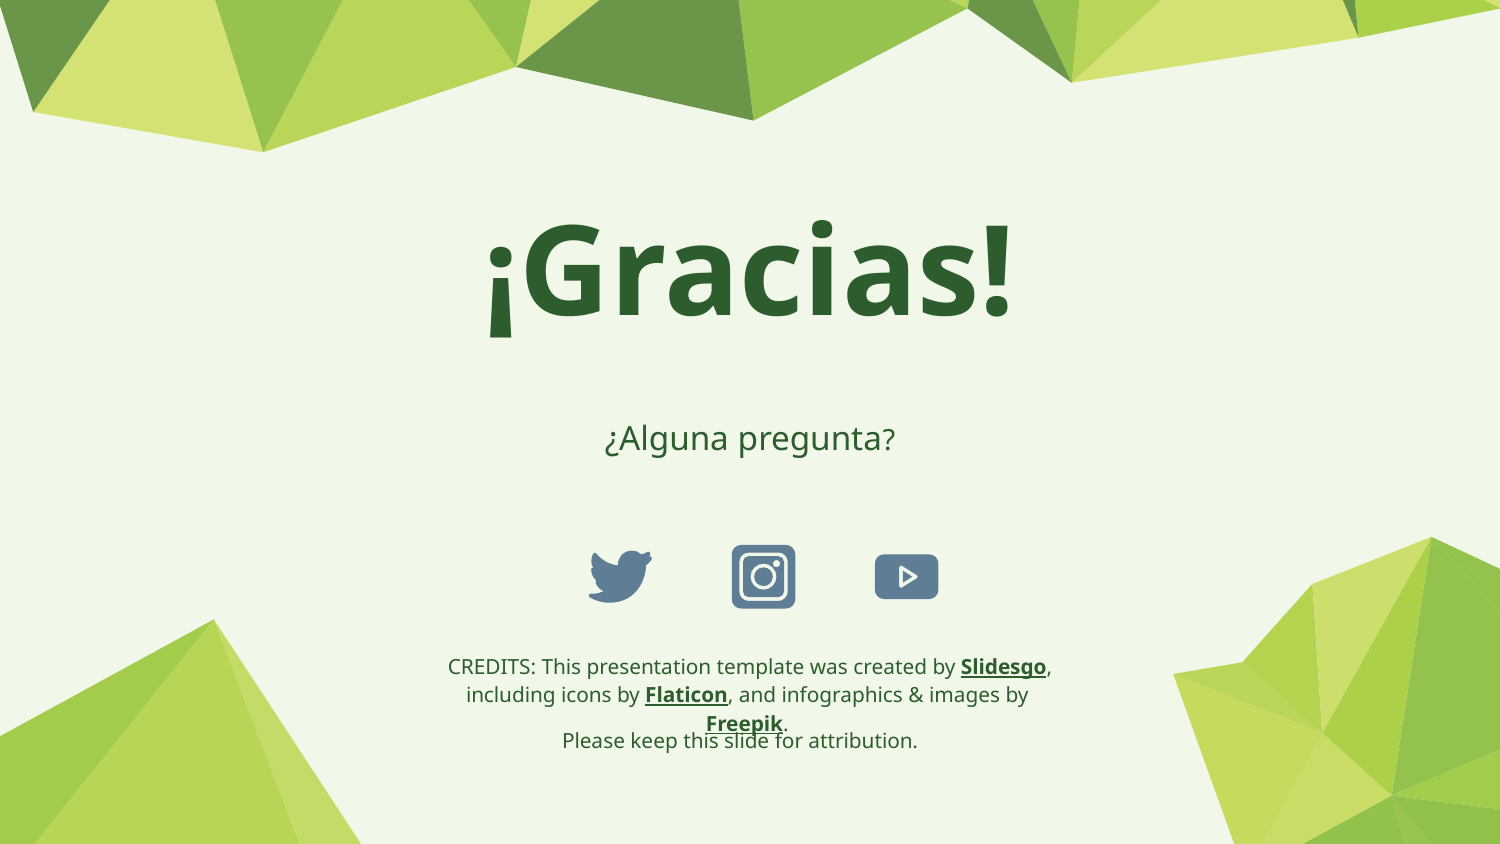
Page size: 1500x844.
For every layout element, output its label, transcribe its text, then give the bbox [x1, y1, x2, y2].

text_box [865, 535, 949, 618]
text_box [722, 535, 806, 618]
text_box [588, 550, 652, 603]
title ¡Gracias! [341, 212, 1159, 355]
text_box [731, 544, 796, 609]
subtitle ¿Alguna pregunta? [478, 402, 1022, 474]
text_box Please keep this slide for attribution. [547, 712, 953, 769]
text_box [874, 554, 939, 600]
